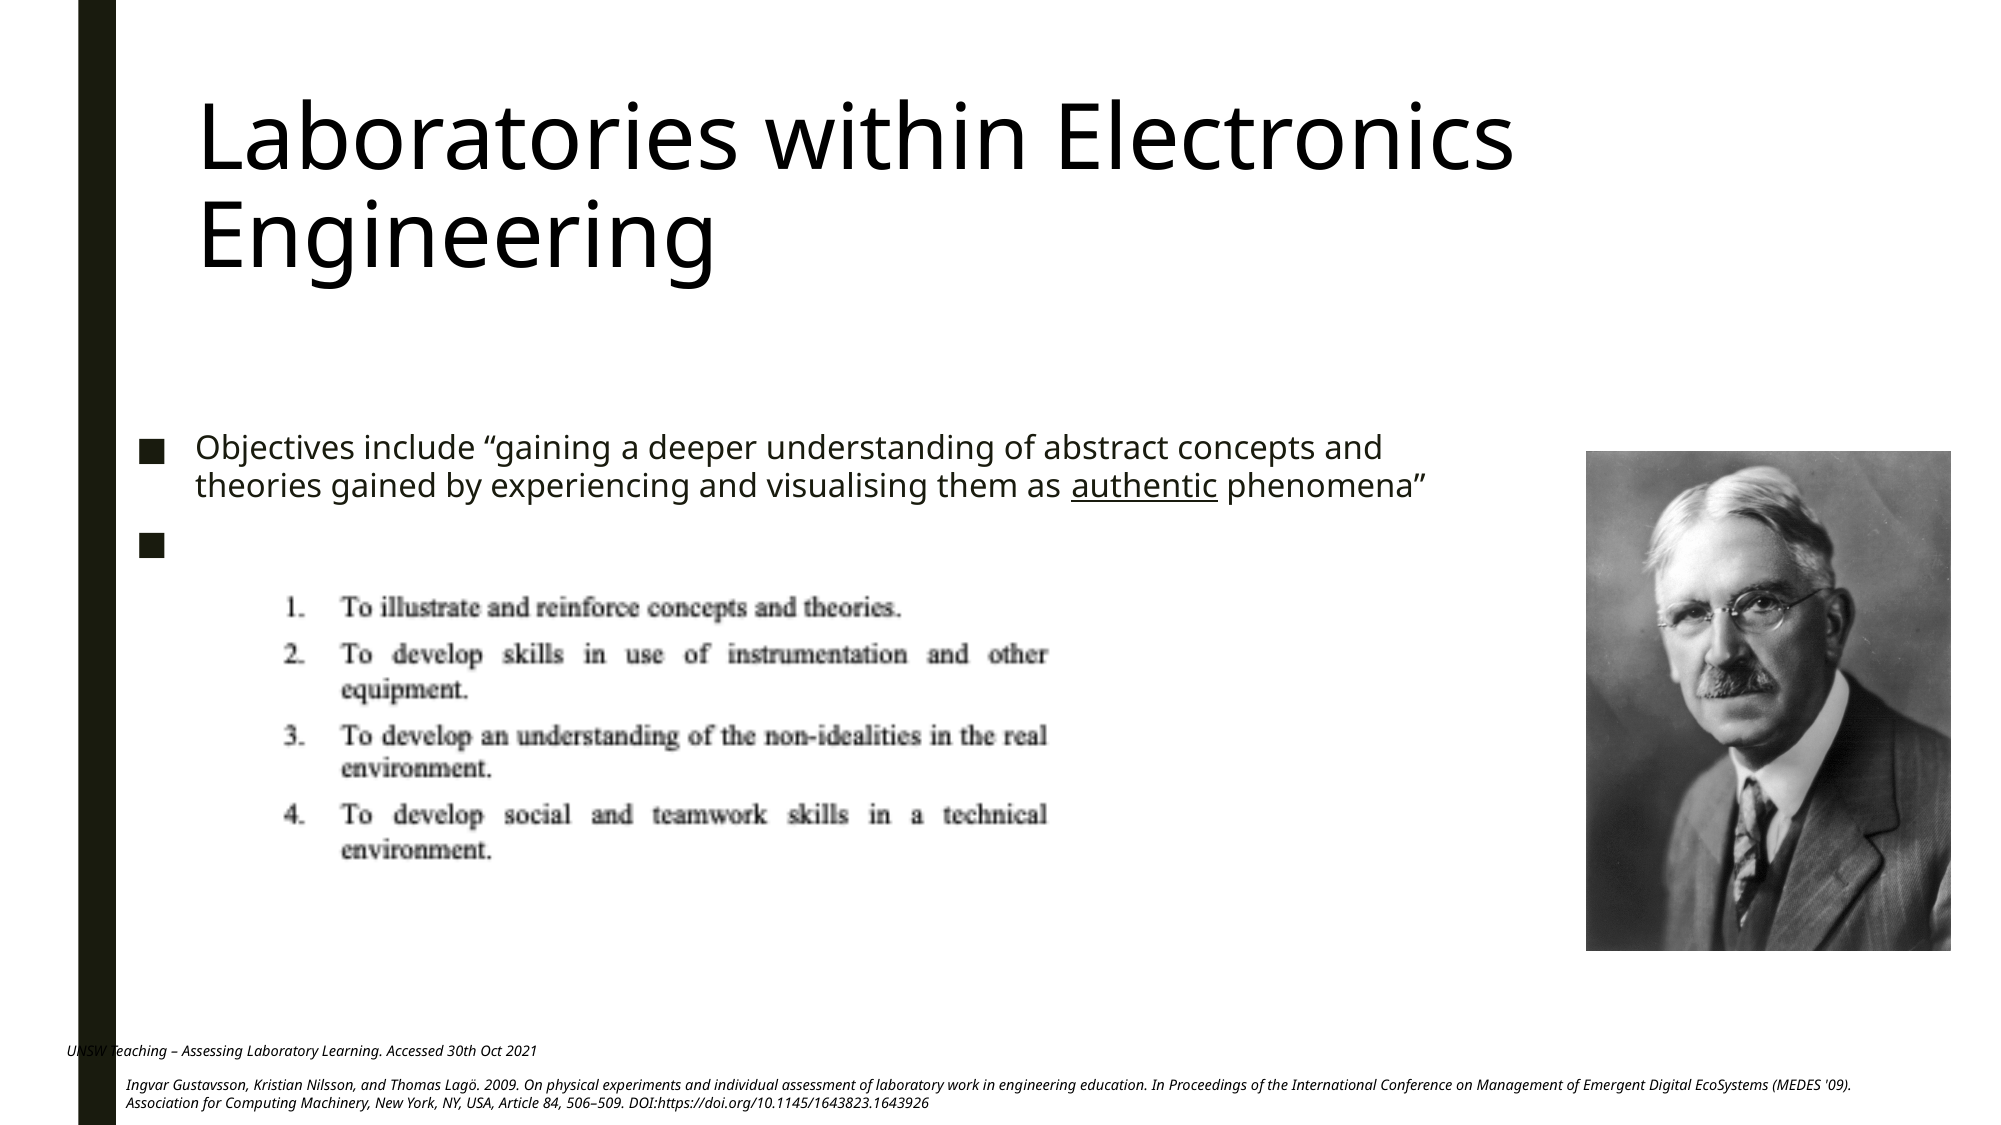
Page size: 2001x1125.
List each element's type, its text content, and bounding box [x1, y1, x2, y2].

picture [1586, 451, 1951, 951]
picture [259, 589, 1076, 886]
text_box UNSW Teaching – Assessing Laboratory Learning. Accessed 30th Oct 2021 [51, 1034, 554, 1067]
title Laboratories within Electronics Engineering [181, 74, 1649, 304]
list Objectives include “gaining a deeper understanding of abstract concepts and theories gained by experiencing and visualising them as authentic phenomena” [121, 422, 1478, 595]
text_box Ingvar Gustavsson, Kristian Nilsson, and Thomas Lagö. 2009. On physical experiments and individual assessment of laboratory work in engineering education. In Proceedings of the International Conference on Management of Emergent Digital EcoSystems (MEDES '09). Association for Computing Machinery, New York, NY, USA, Article 84, 506–509. DOI:https://doi.org/10.1145/1643823.1643926 [111, 1068, 1872, 1119]
